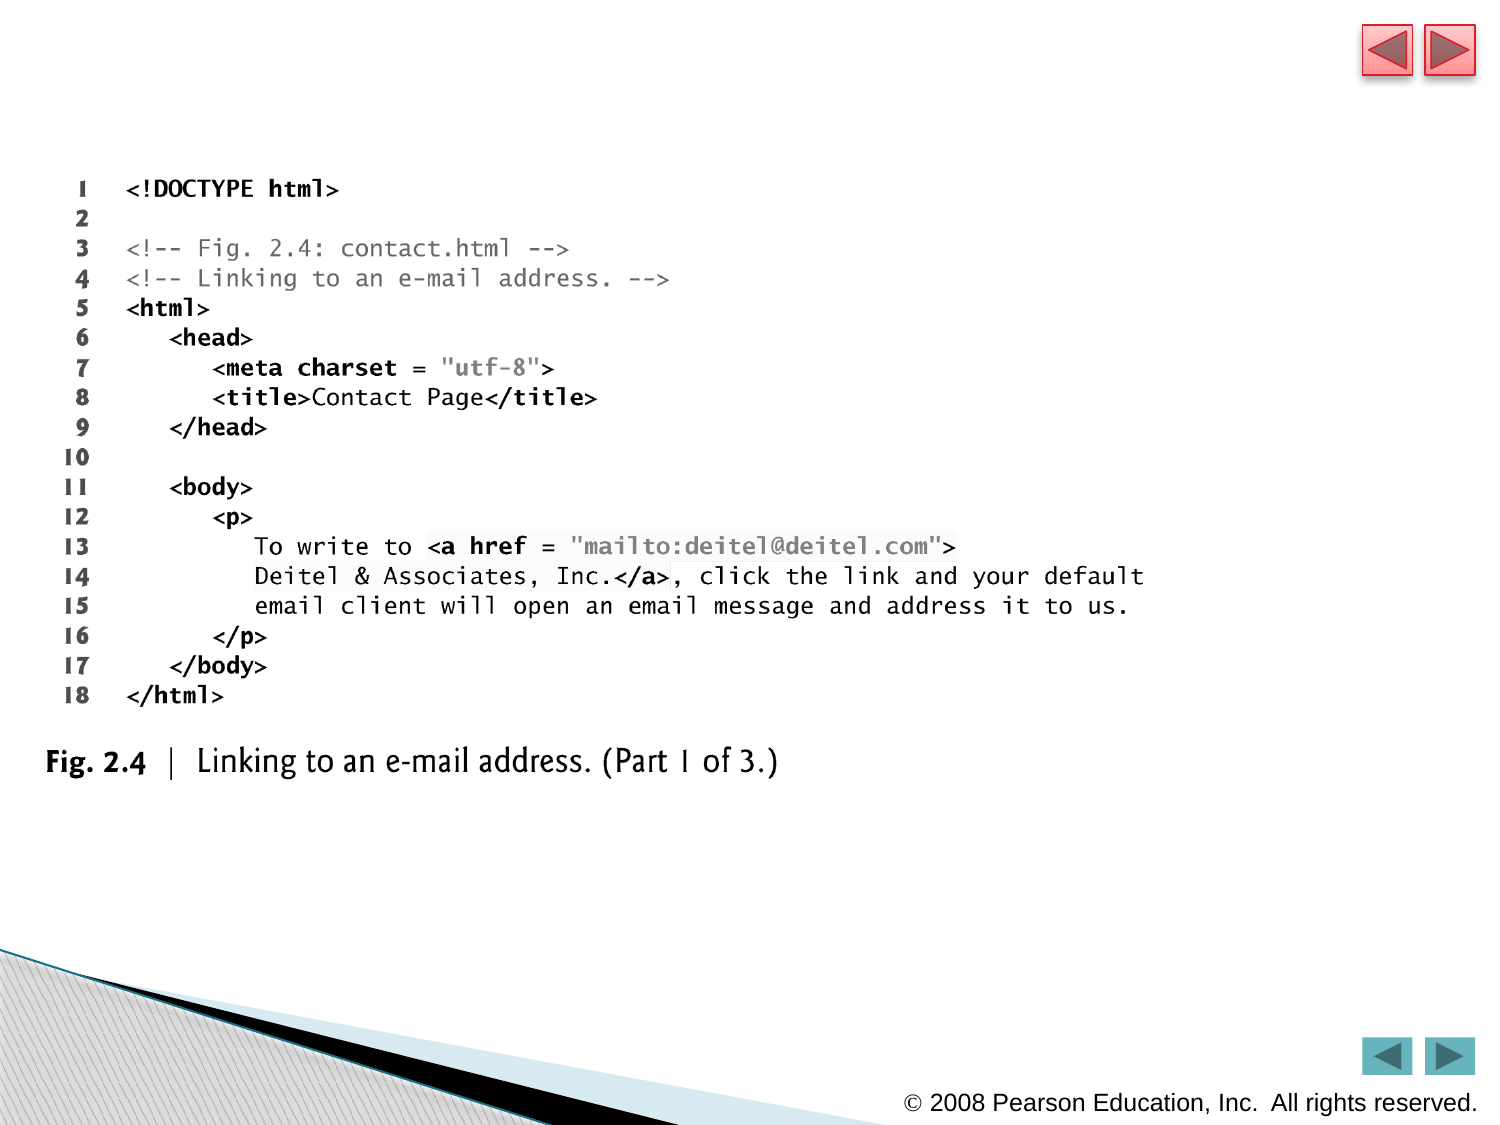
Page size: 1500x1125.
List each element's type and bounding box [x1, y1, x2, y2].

picture [0, 106, 1500, 1018]
